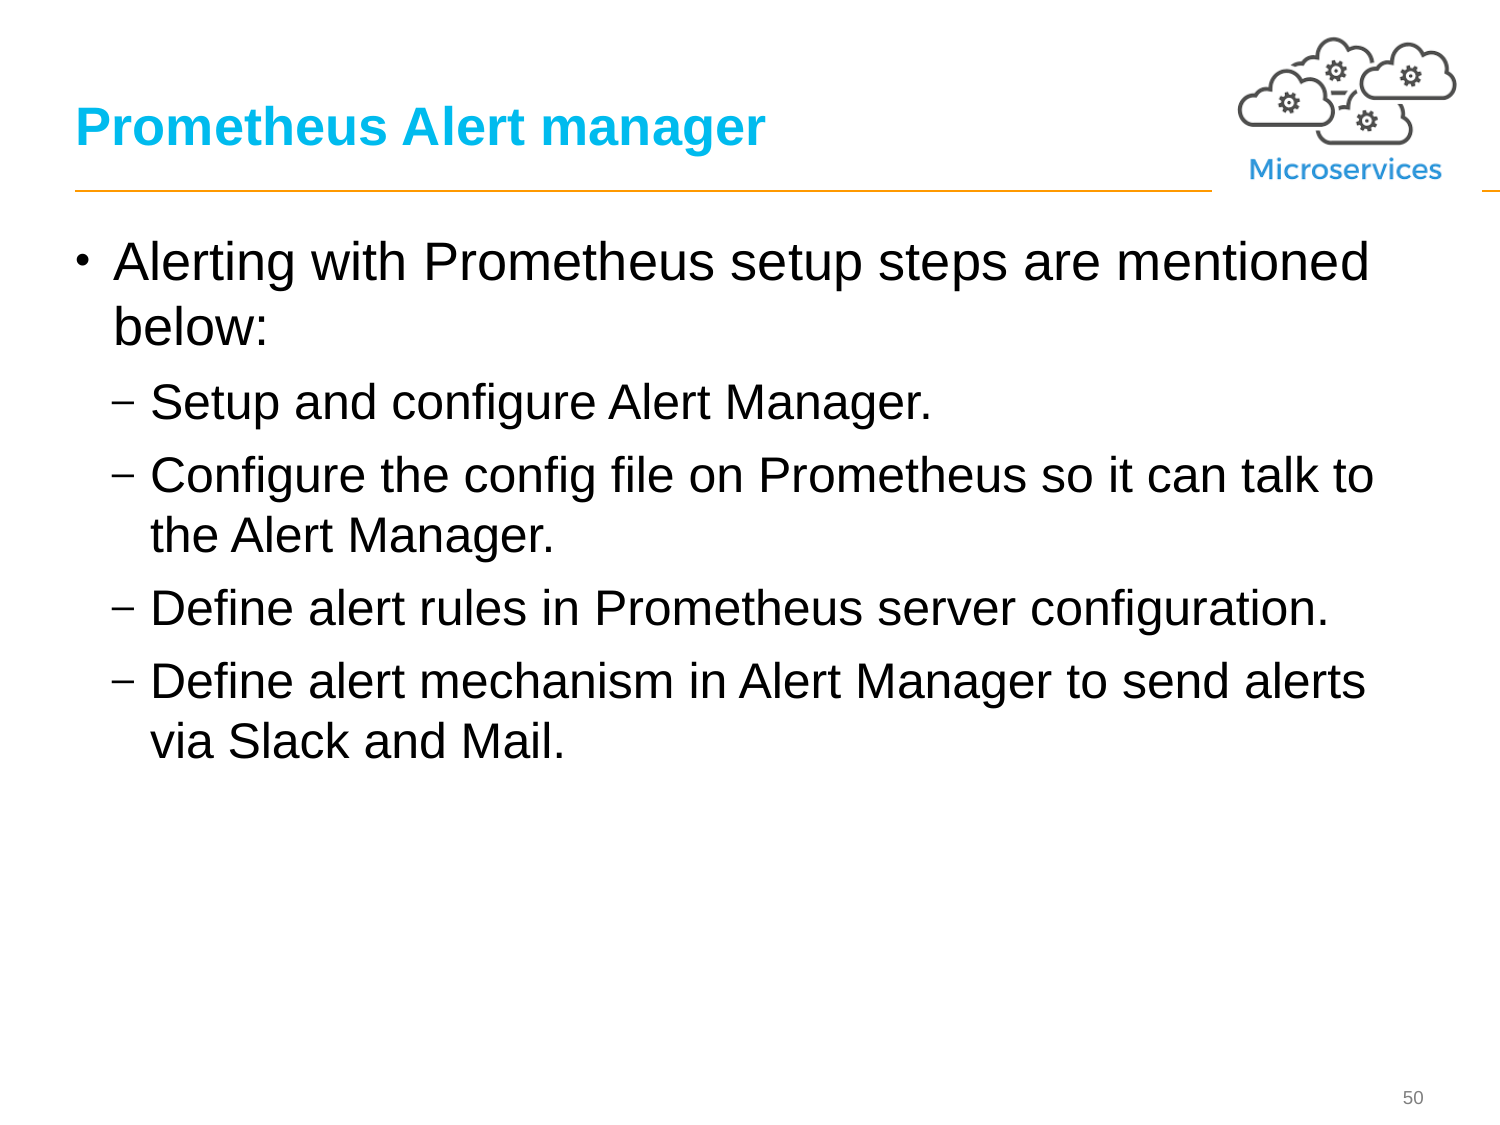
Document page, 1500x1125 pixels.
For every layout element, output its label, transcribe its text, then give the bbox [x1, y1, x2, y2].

picture [1212, 1, 1482, 203]
list Alerting with Prometheus setup steps are mentioned below: Setup and configure Alert Manager. Configure the config file on Prometheus so it can talk to the Alert Manager. Define alert rules in Prometheus server configuration. Define alert mechanism in Alert Manager to send alerts via Slack and Mail. [75, 226, 1425, 1063]
title Prometheus Alert manager [75, 27, 1422, 157]
